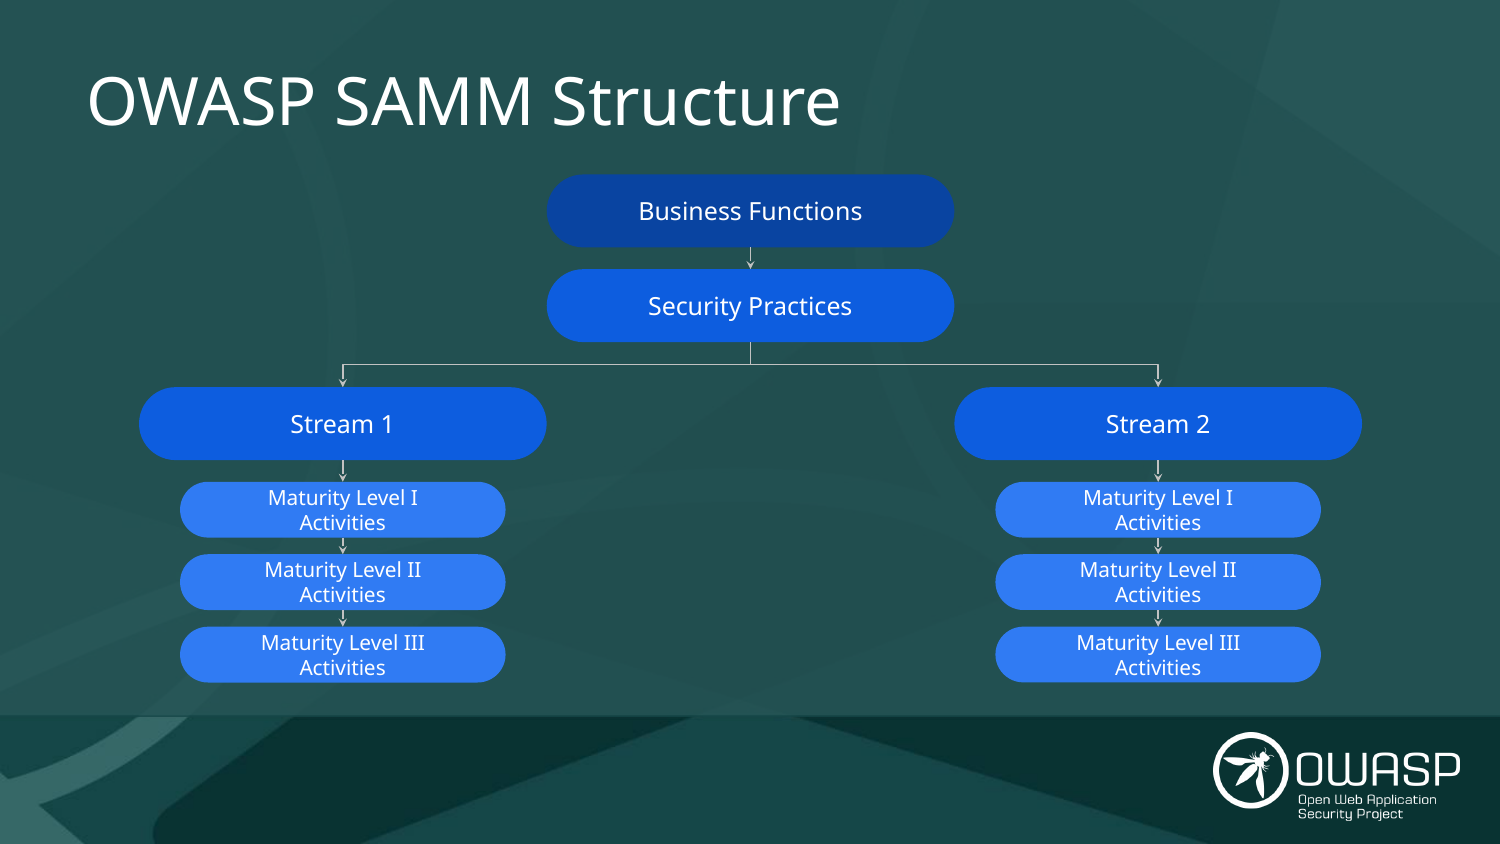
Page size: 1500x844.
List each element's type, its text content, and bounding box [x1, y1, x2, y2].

text_box Maturity Level II Activities [995, 554, 1321, 610]
text_box Business Functions [574, 174, 926, 248]
text_box Stream 2 [982, 387, 1363, 461]
picture [0, 717, 1500, 844]
text_box Stream 1 [139, 387, 518, 461]
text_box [931, 160, 978, 569]
text_box Maturity Level III Activities [180, 626, 506, 683]
text_box Security Practices [574, 269, 926, 343]
text_box Maturity Level III Activities [995, 626, 1321, 683]
text_box Maturity Level I Activities [180, 481, 506, 538]
title OWASP SAMM Structure [75, 33, 1425, 175]
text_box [523, 160, 570, 569]
text_box Maturity Level II Activities [180, 554, 506, 611]
text_box Maturity Level I Activities [995, 481, 1321, 538]
